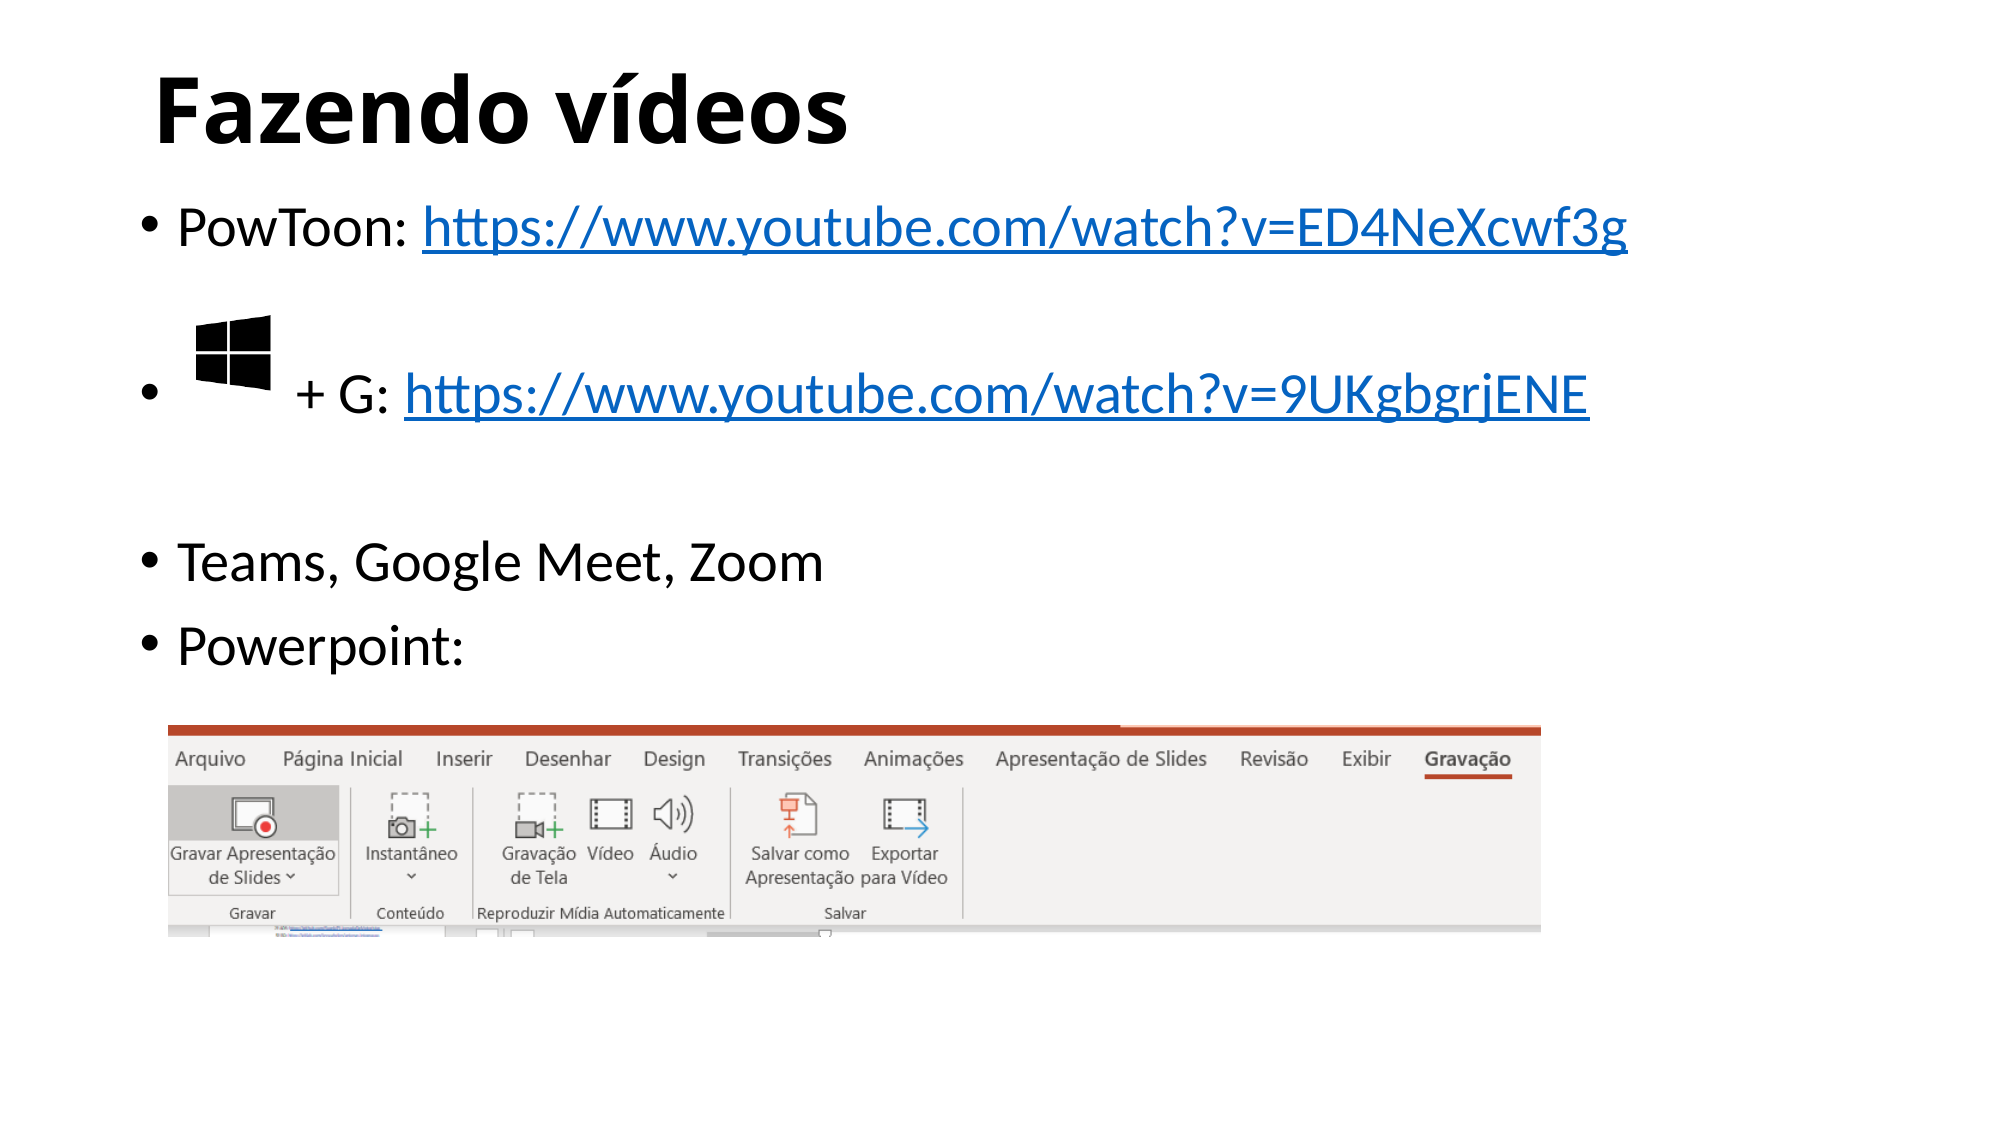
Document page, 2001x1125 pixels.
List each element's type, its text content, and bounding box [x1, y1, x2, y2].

picture [168, 725, 1541, 937]
list PowToon: https://www.youtube.com/watch?v=ED4NeXcwf3g + G: https://www.youtube.com/watch?v=9UKgbgrjENE Teams, Google Meet, Zoom Powerpoint: [124, 188, 2000, 1046]
title Fazendo vídeos [137, 59, 1863, 188]
picture [156, 275, 310, 430]
